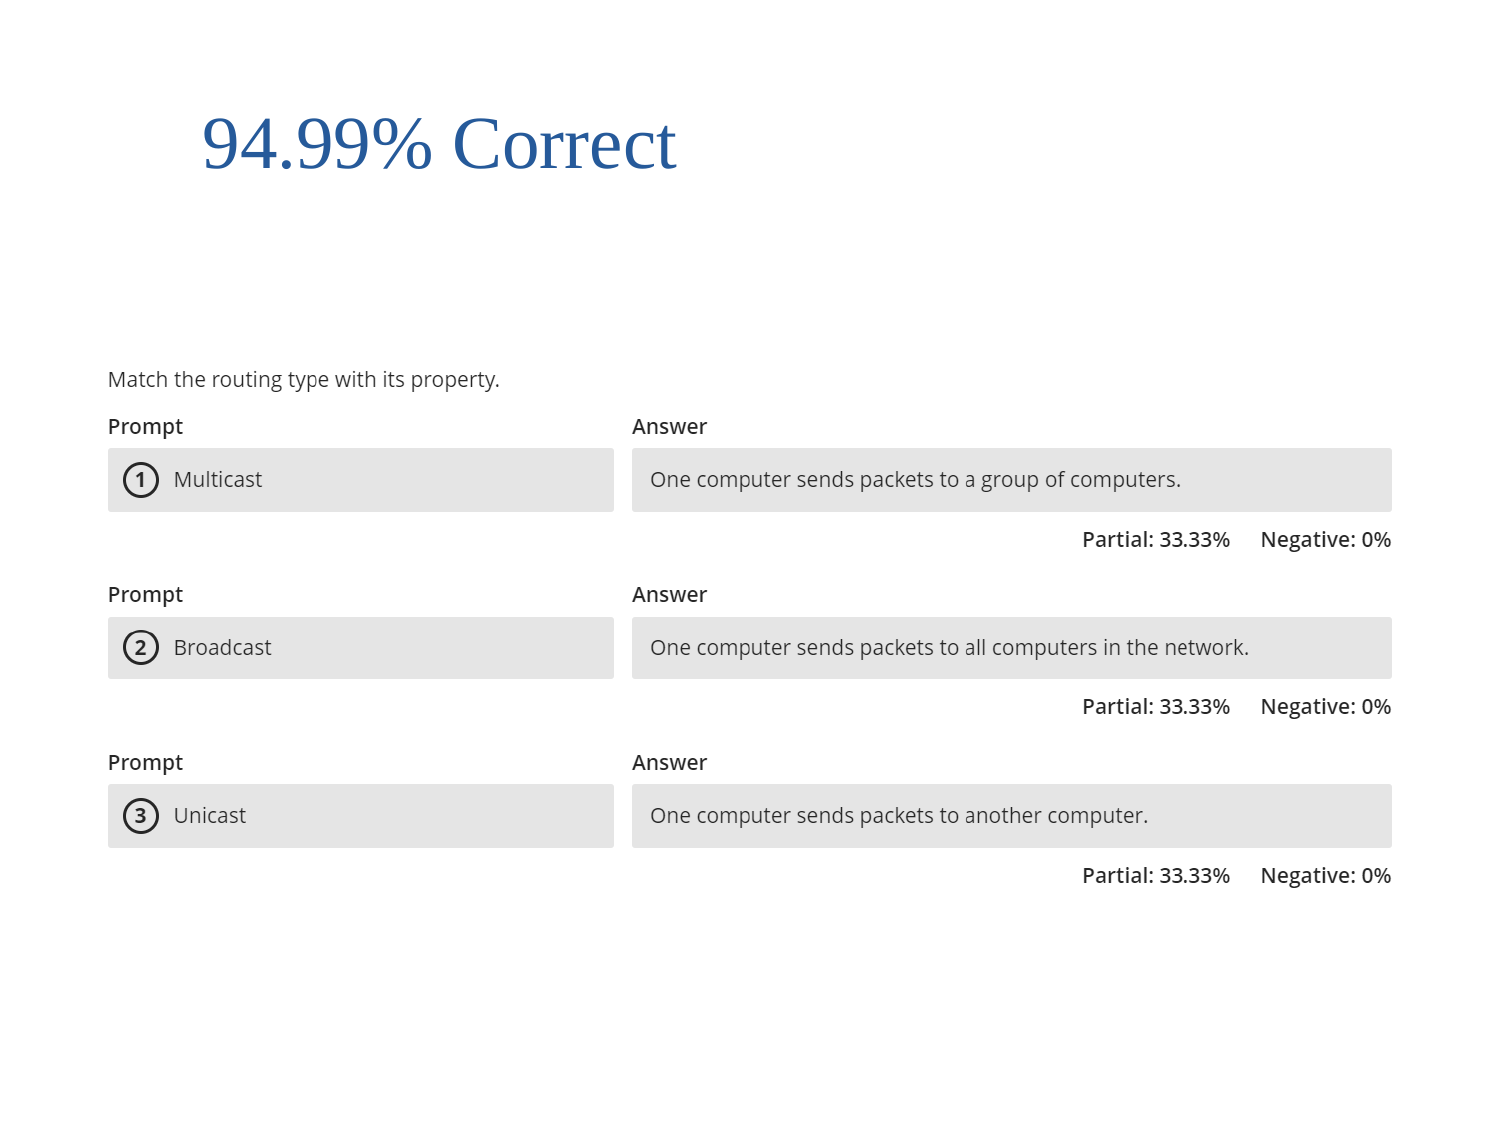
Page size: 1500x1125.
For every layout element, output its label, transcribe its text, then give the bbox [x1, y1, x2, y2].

title 94.99% Correct [187, 45, 1450, 233]
picture [99, 362, 1401, 904]
